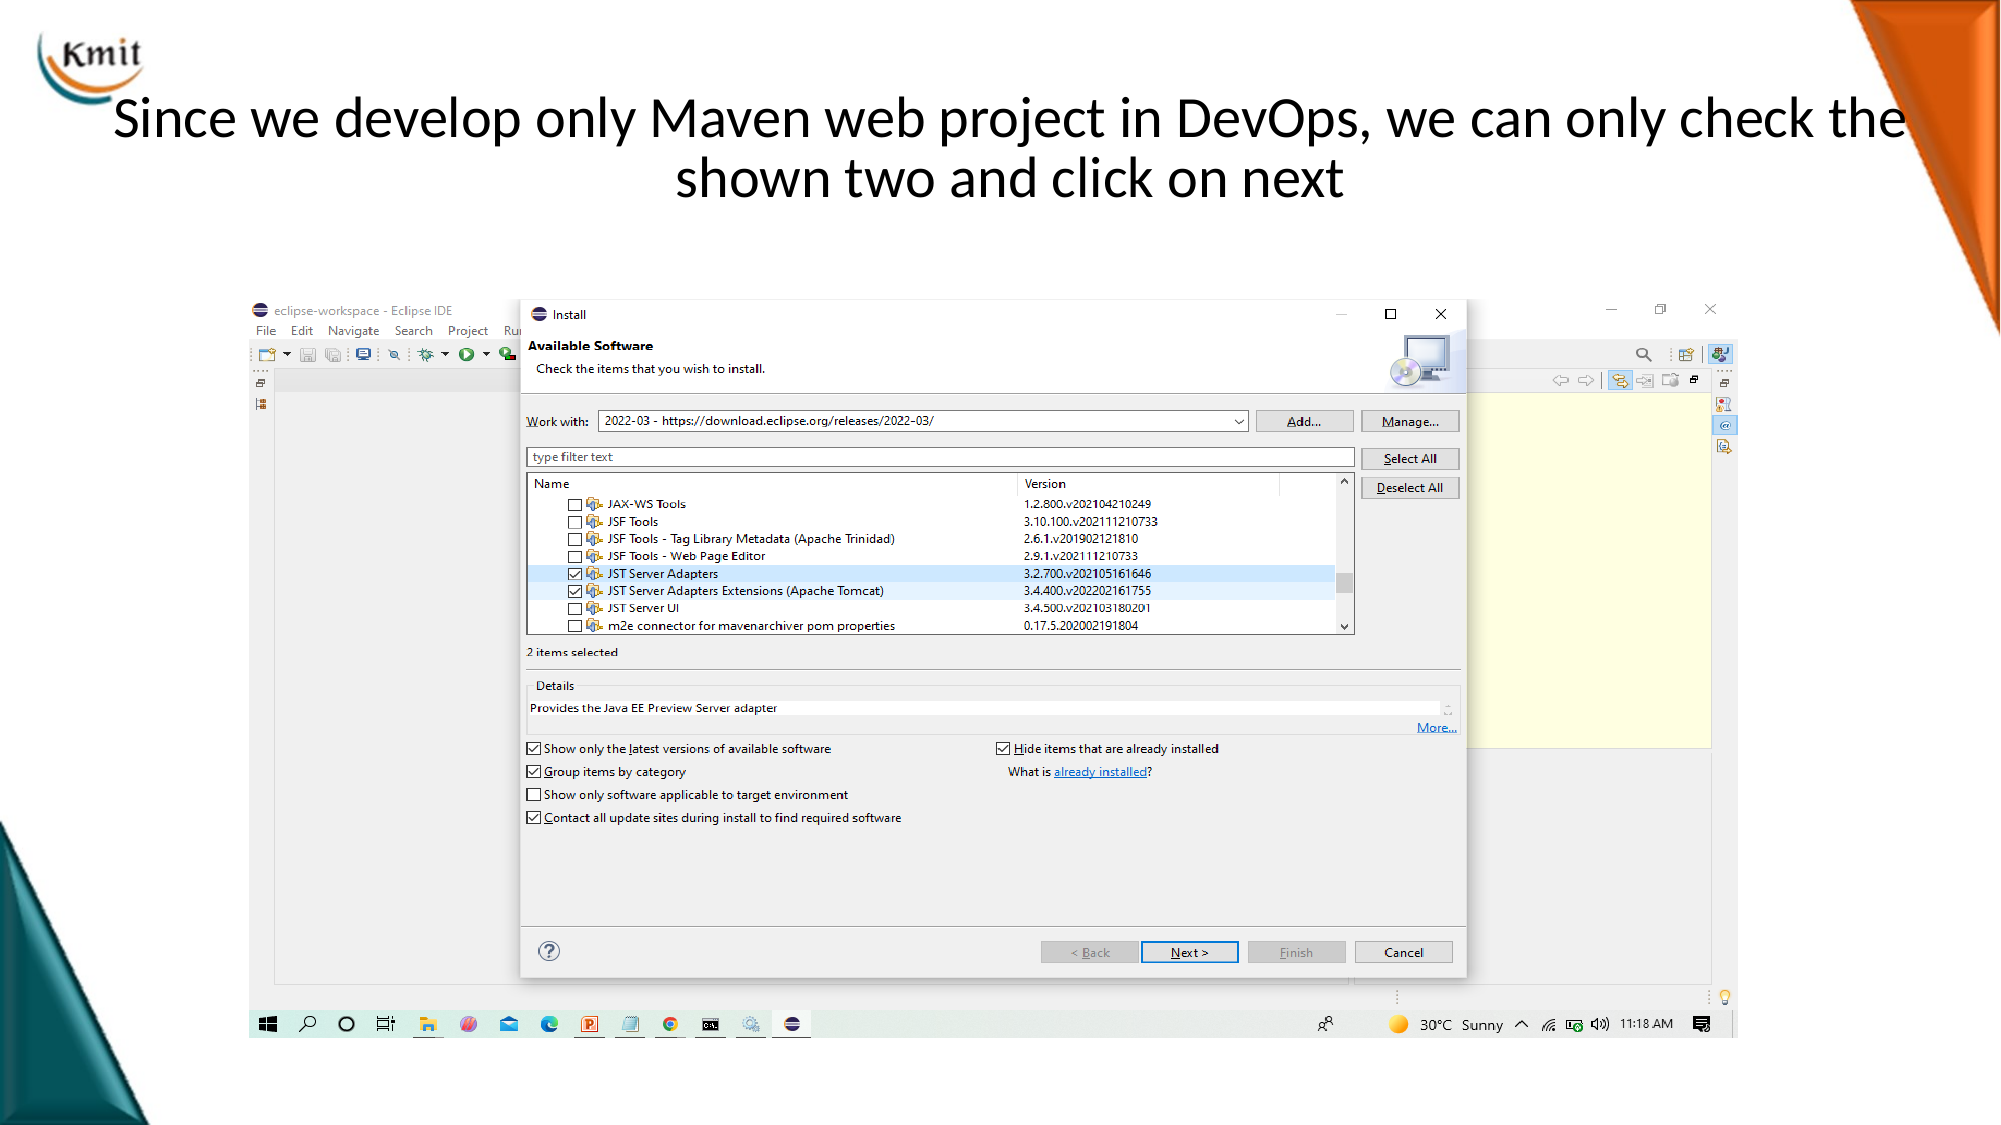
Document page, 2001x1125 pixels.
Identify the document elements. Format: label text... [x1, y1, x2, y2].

picture [0, 0, 2001, 1125]
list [249, 299, 1738, 1038]
title Since we develop only Maven web project in DevOps, we can only check the shown two and click on next [50, 47, 1971, 217]
